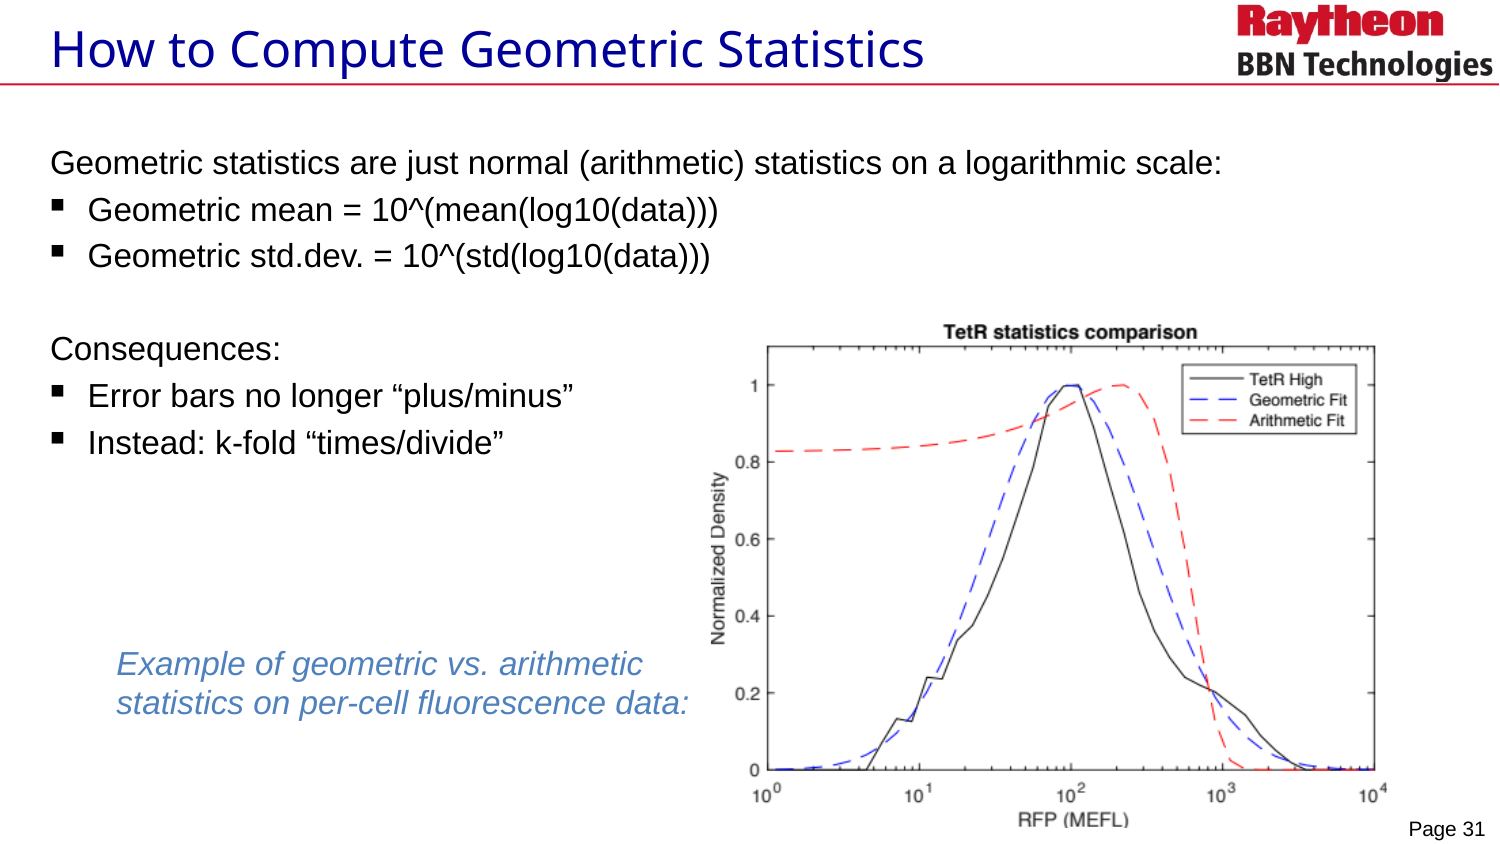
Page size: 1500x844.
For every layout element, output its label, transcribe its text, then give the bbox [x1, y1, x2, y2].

picture [710, 324, 1388, 828]
picture [1233, 1, 1495, 82]
title How to Compute Geometric Statistics [50, 12, 1203, 85]
text_box Example of geometric vs. arithmetic statistics on per-cell fluorescence data: [101, 634, 705, 729]
list Geometric statistics are just normal (arithmetic) statistics on a logarithmic scale: Geometric mean = 10^(mean(log10(data))) Geometric std.dev. = 10^(std(log10(data))) Consequences: Error bars no longer “plus/minus” Instead: k-fold “times/divide” [50, 141, 1450, 510]
